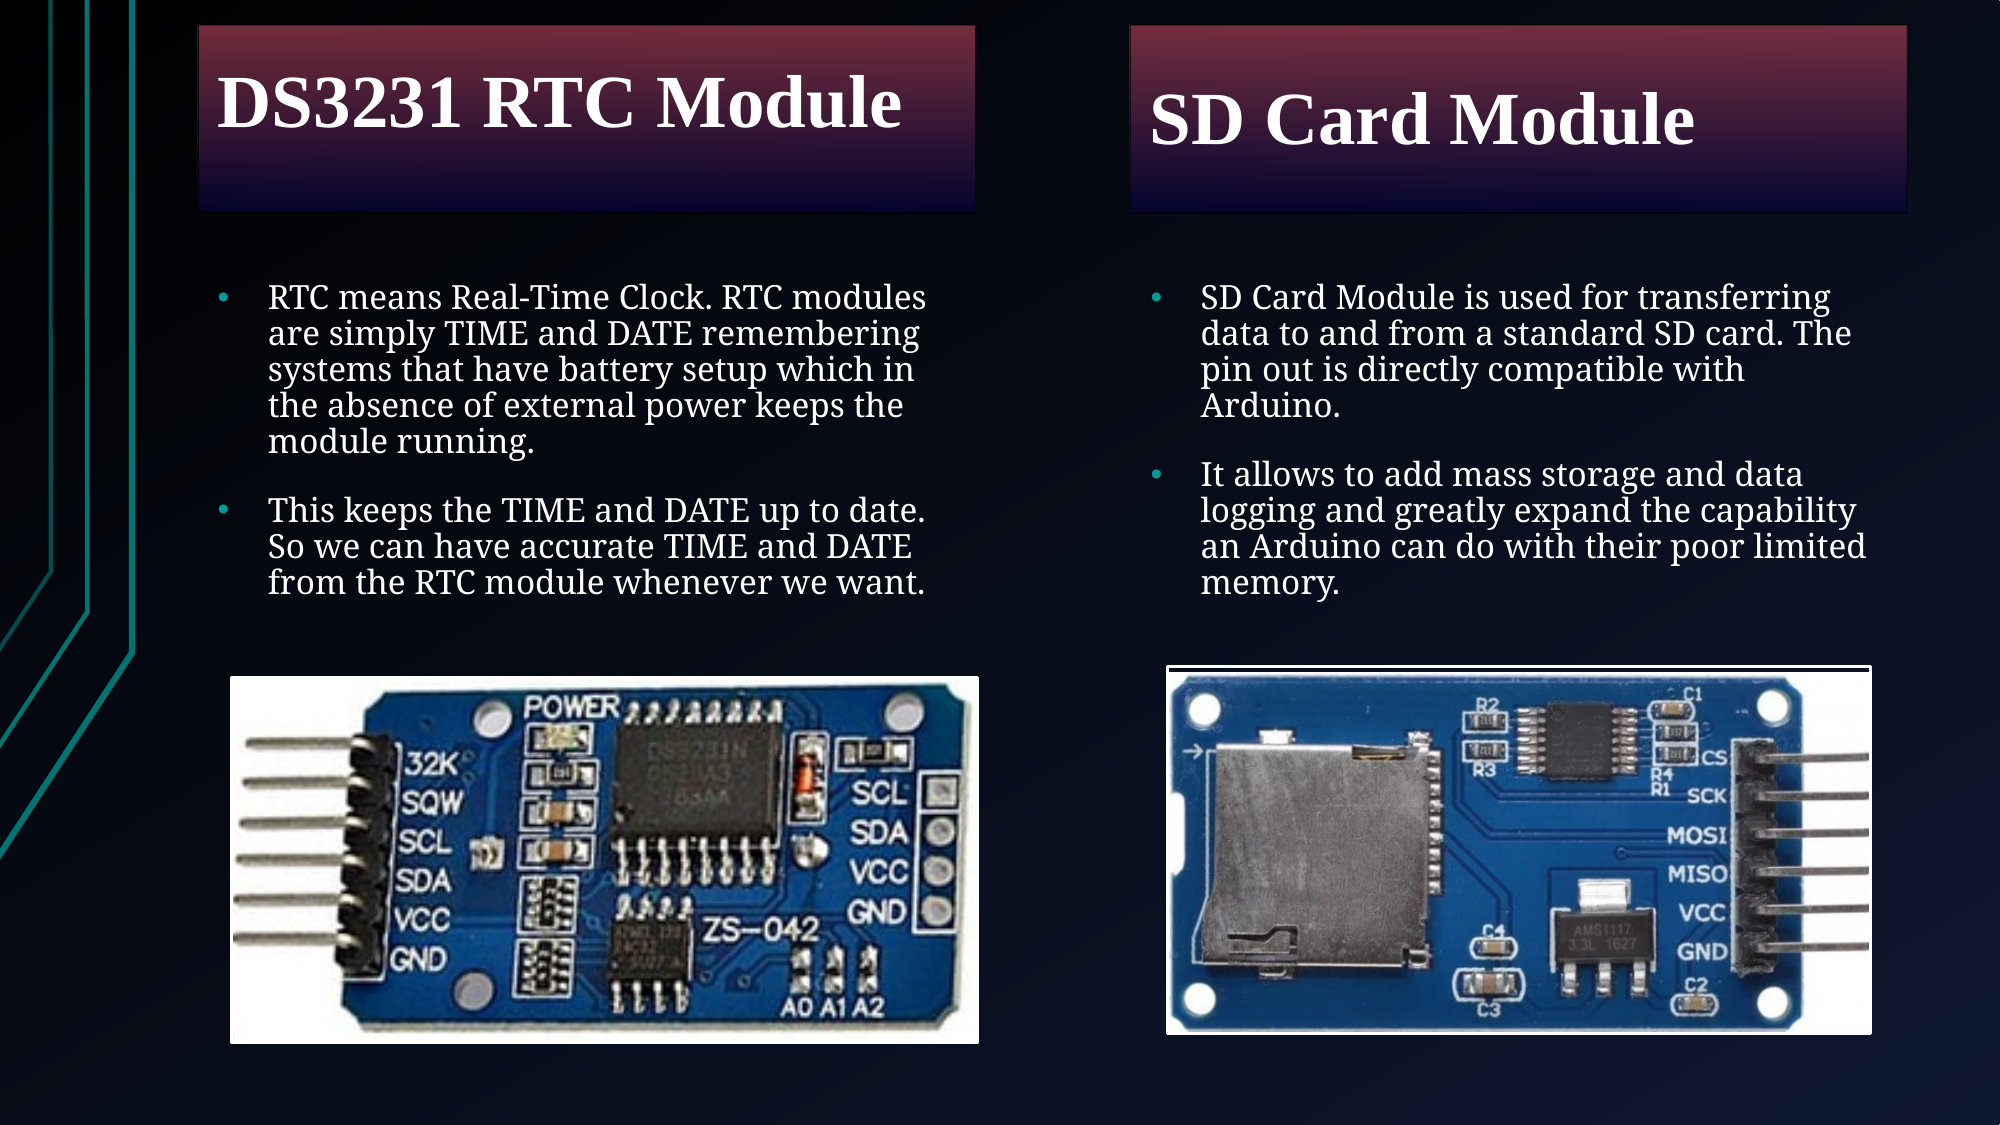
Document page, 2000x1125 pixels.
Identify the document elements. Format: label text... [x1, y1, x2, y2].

text_box [1128, 22, 1910, 215]
picture [1168, 668, 1870, 1033]
list RTC means Real-Time Clock. RTC modules are simply TIME and DATE remembering systems that have battery setup which in the absence of external power keeps the module running. This keeps the TIME and DATE up to date. So we can have accurate TIME and DATE from the RTC module whenever we want. [197, 270, 977, 1040]
picture [232, 678, 977, 1041]
title SD Card Module [1129, 24, 1908, 171]
list SD Card Module is used for transferring data to and from a standard SD card. The pin out is directly compatible with Arduino. It allows to add mass storage and data logging and greatly expand the capability an Arduino can do with their poor limited memory. [1130, 270, 1909, 1040]
text_box DS3231 RTC Module [197, 24, 977, 244]
